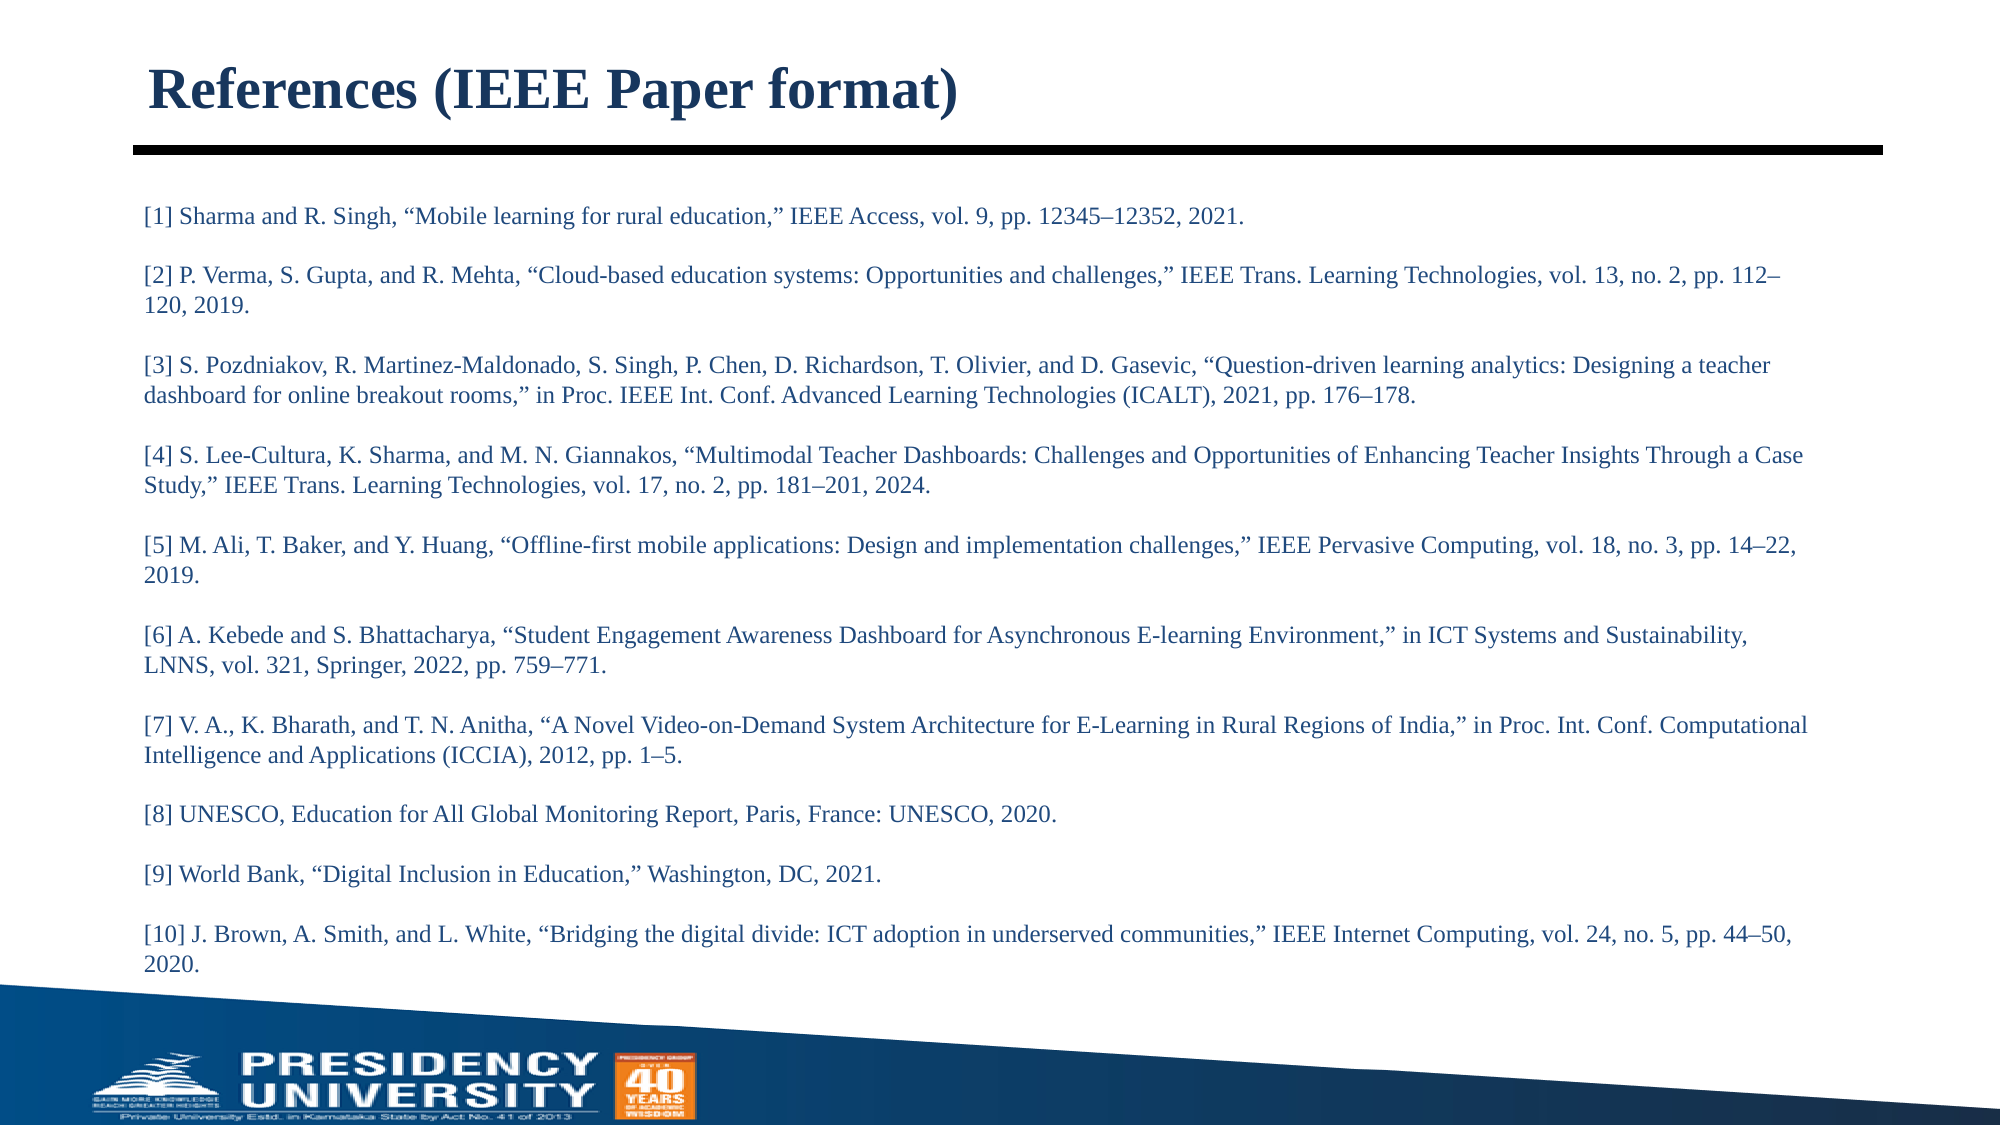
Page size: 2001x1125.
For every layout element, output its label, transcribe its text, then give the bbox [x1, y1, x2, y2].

list [1] Sharma and R. Singh, “Mobile learning for rural education,” IEEE Access, vol. 9, pp. 12345–12352, 2021. [2] P. Verma, S. Gupta, and R. Mehta, “Cloud-based education systems: Opportunities and challenges,” IEEE Trans. Learning Technologies, vol. 13, no. 2, pp. 112–120, 2019. [3] S. Pozdniakov, R. Martinez-Maldonado, S. Singh, P. Chen, D. Richardson, T. Olivier, and D. Gasevic, “Question-driven learning analytics: Designing a teacher dashboard for online breakout rooms,” in Proc. IEEE Int. Conf. Advanced Learning Technologies (ICALT), 2021, pp. 176–178. [4] S. Lee-Cultura, K. Sharma, and M. N. Giannakos, “Multimodal Teacher Dashboards: Challenges and Opportunities of Enhancing Teacher Insights Through a Case Study,” IEEE Trans. Learning Technologies, vol. 17, no. 2, pp. 181–201, 2024. [5] M. Ali, T. Baker, and Y. Huang, “Offline-first mobile applications: Design and implementation challenges,” IEEE Pervasive Computing, vol. 18, no. 3, pp. 14–22, 2019. [6] A. Kebede and S. Bhattacharya, “Student Engagement Awareness Dashboard for Asynchronous E-learning Environment,” in ICT Systems and Sustainability, LNNS, vol. 321, Springer, 2022, pp. 759–771. [7] V. A., K. Bharath, and T. N. Anitha, “A Novel Video-on-Demand System Architecture for E-Learning in Rural Regions of India,” in Proc. Int. Conf. Computational Intelligence and Applications (ICCIA), 2012, pp. 1–5. [8] UNESCO, Education for All Global Monitoring Report, Paris, France: UNESCO, 2020. [9] World Bank, “Digital Inclusion in Education,” Washington, DC, 2021. [10] J. Brown, A. Smith, and L. White, “Bridging the digital divide: ICT adoption in underserved communities,” IEEE Internet Computing, vol. 24, no. 5, pp. 44–50, 2020. [114, 182, 1838, 1016]
title References (IEEE Paper format) [133, 45, 1884, 125]
picture [0, 982, 2000, 1125]
